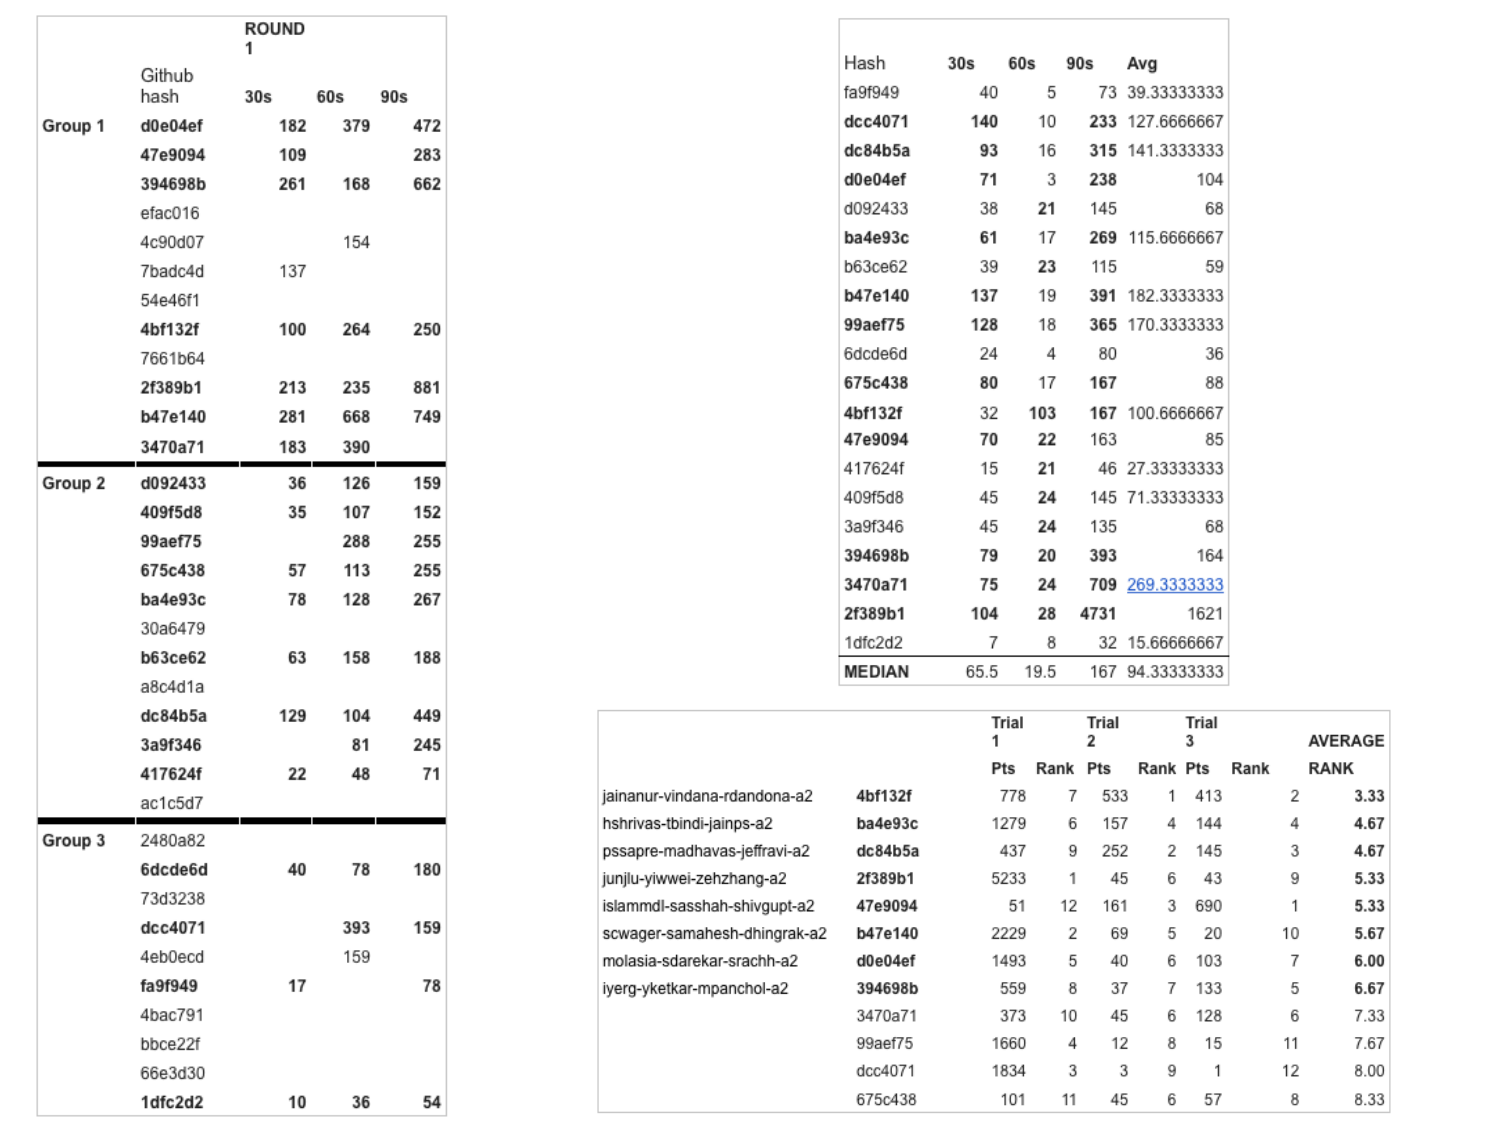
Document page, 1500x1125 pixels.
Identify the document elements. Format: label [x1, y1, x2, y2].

picture [26, 0, 457, 1125]
picture [591, 697, 1409, 1125]
picture [828, 0, 1242, 693]
